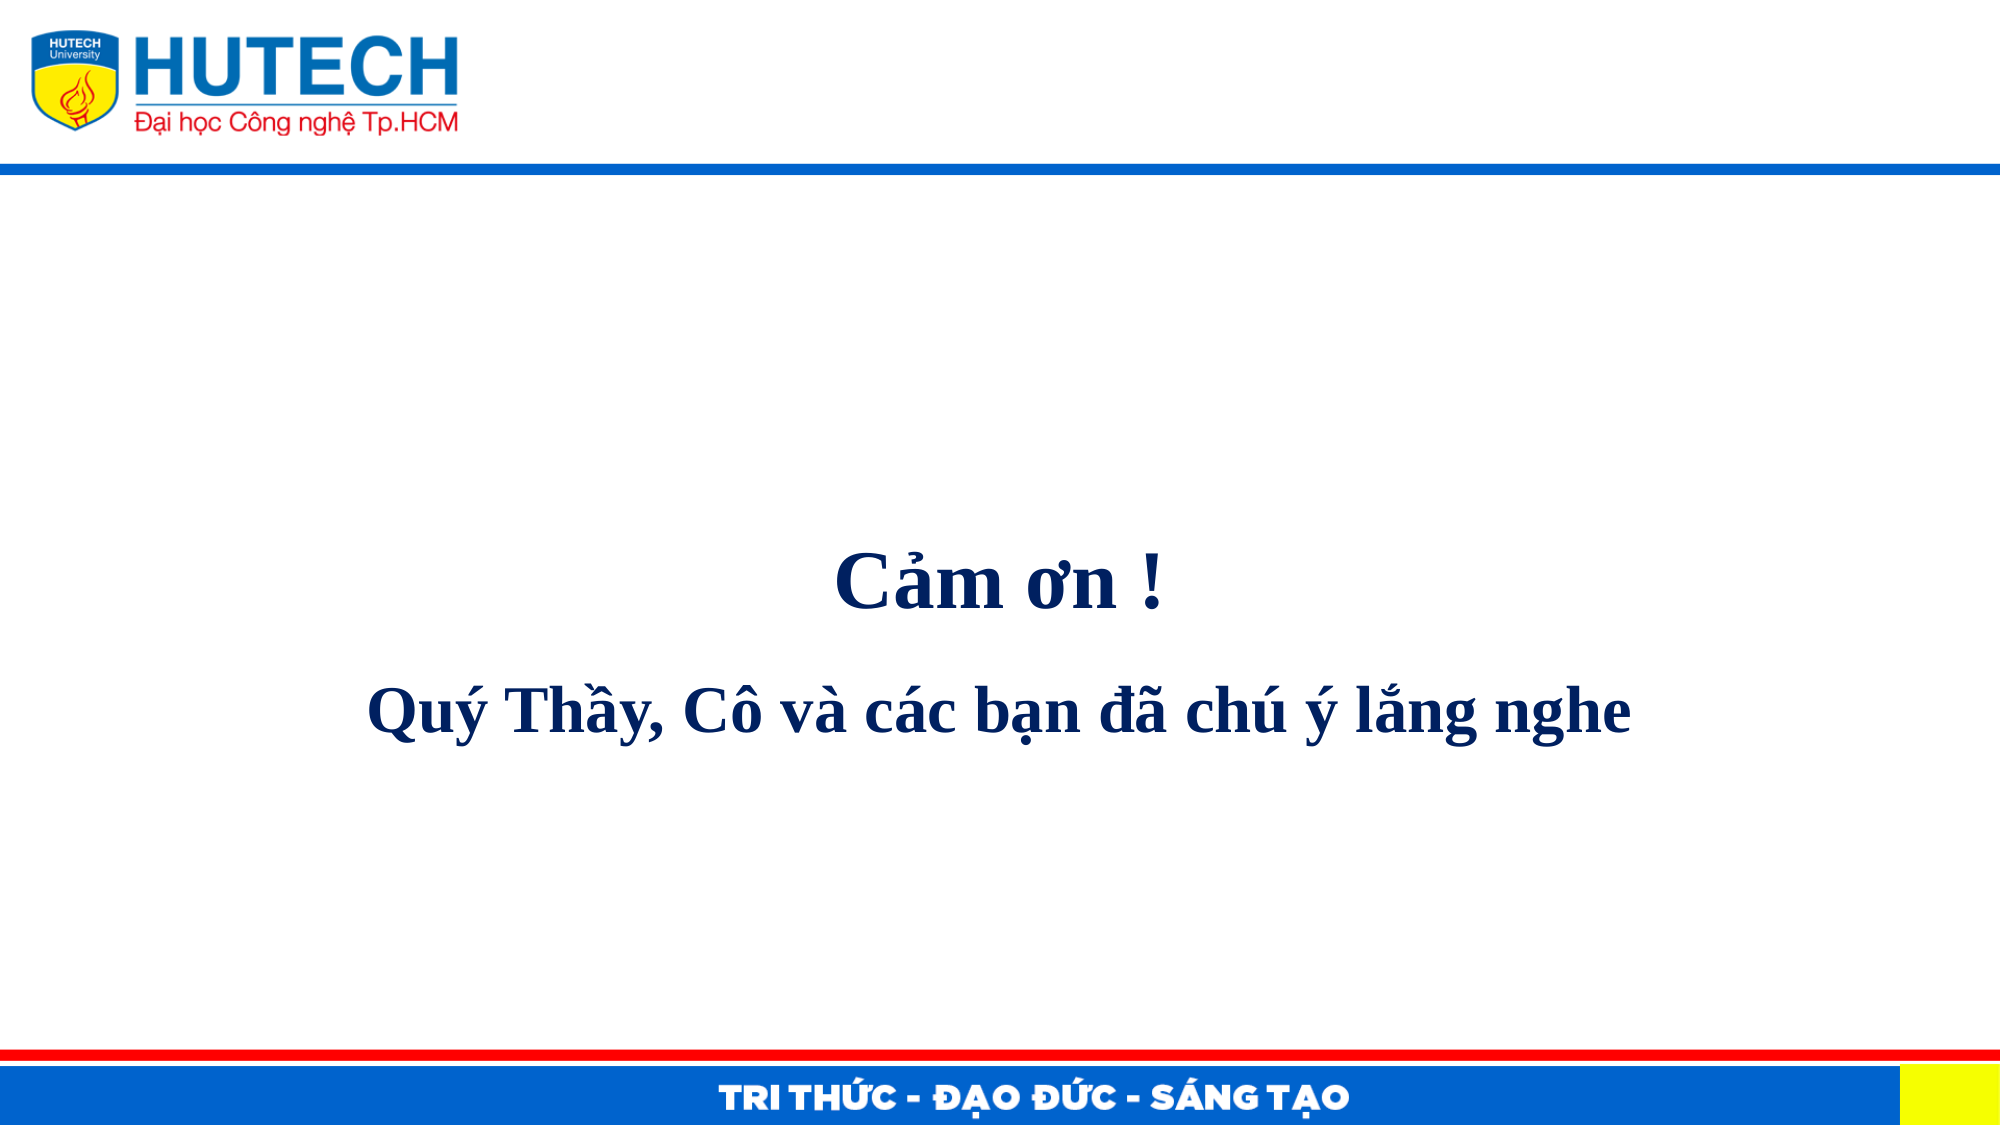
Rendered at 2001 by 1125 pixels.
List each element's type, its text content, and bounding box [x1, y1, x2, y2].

text_box Cảm ơn ! Quý Thầy, Cô và các bạn đã chú ý lắng nghe [320, 468, 1680, 753]
picture [0, 0, 2000, 1125]
